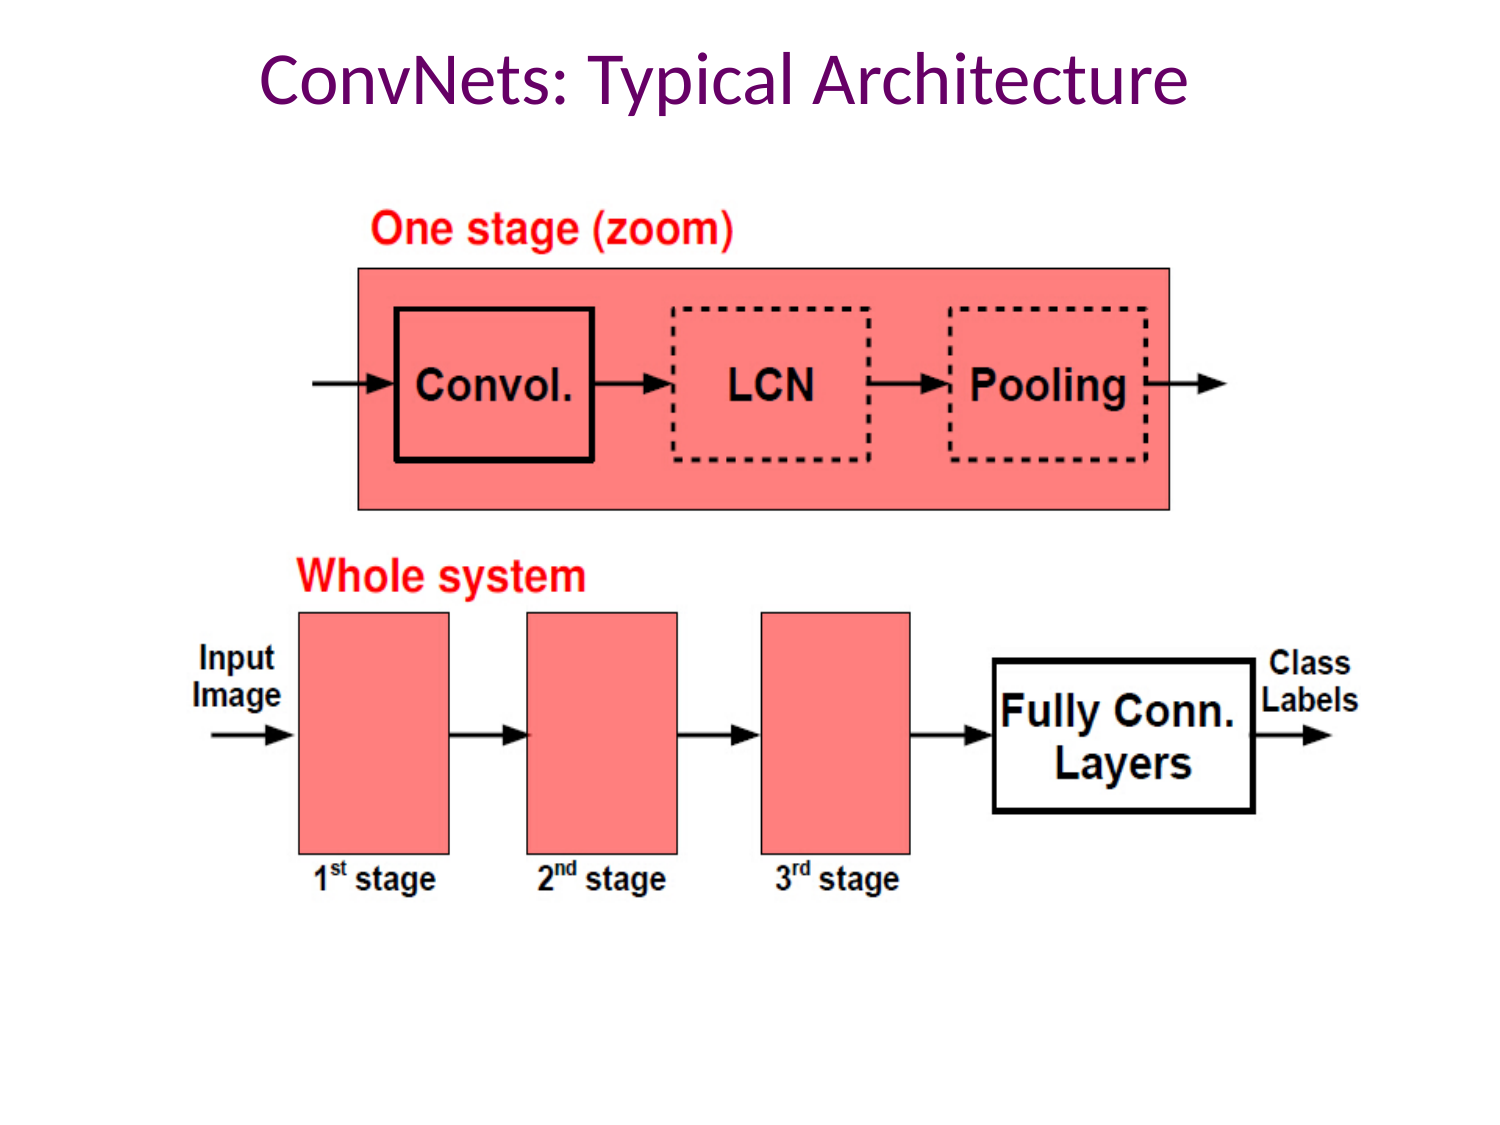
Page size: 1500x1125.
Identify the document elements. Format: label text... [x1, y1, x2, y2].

picture [149, 187, 1362, 911]
text_box ConvNets: Typical Architecture [0, 0, 1450, 150]
